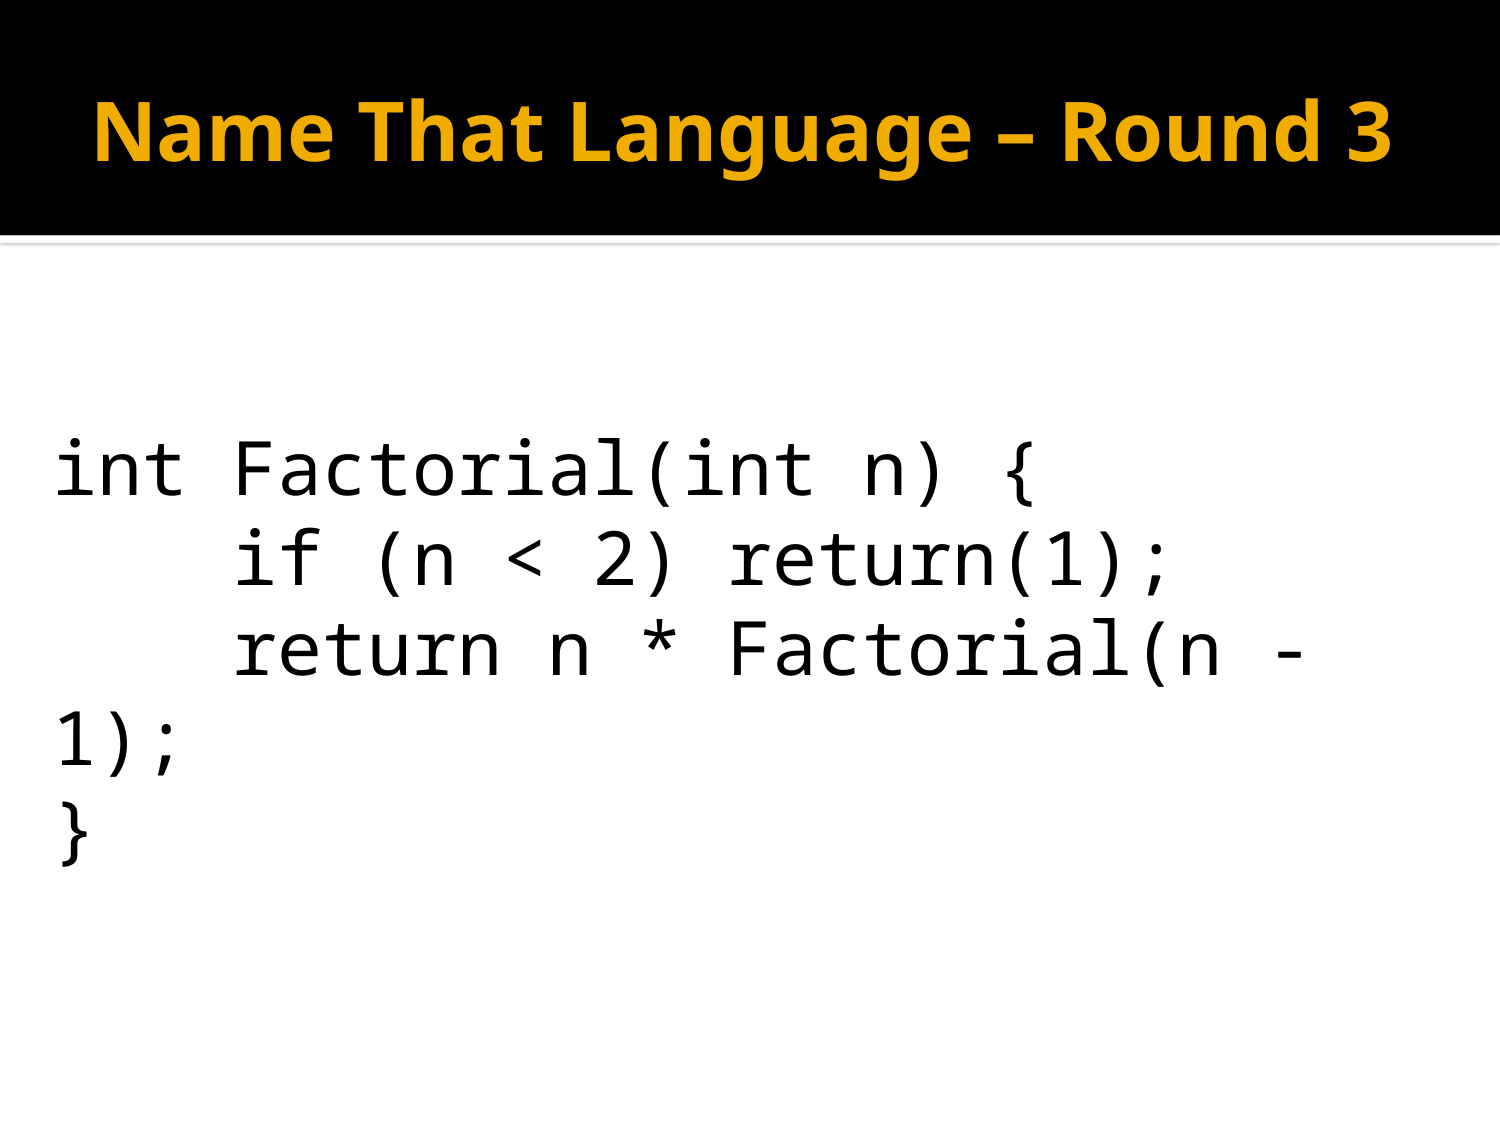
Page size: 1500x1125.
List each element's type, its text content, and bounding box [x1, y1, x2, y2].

text_box int Factorial(int n) { if (n < 2) return(1); return n * Factorial(n - 1); } [37, 413, 1443, 878]
title Name That Language – Round 3 [75, 25, 1425, 231]
